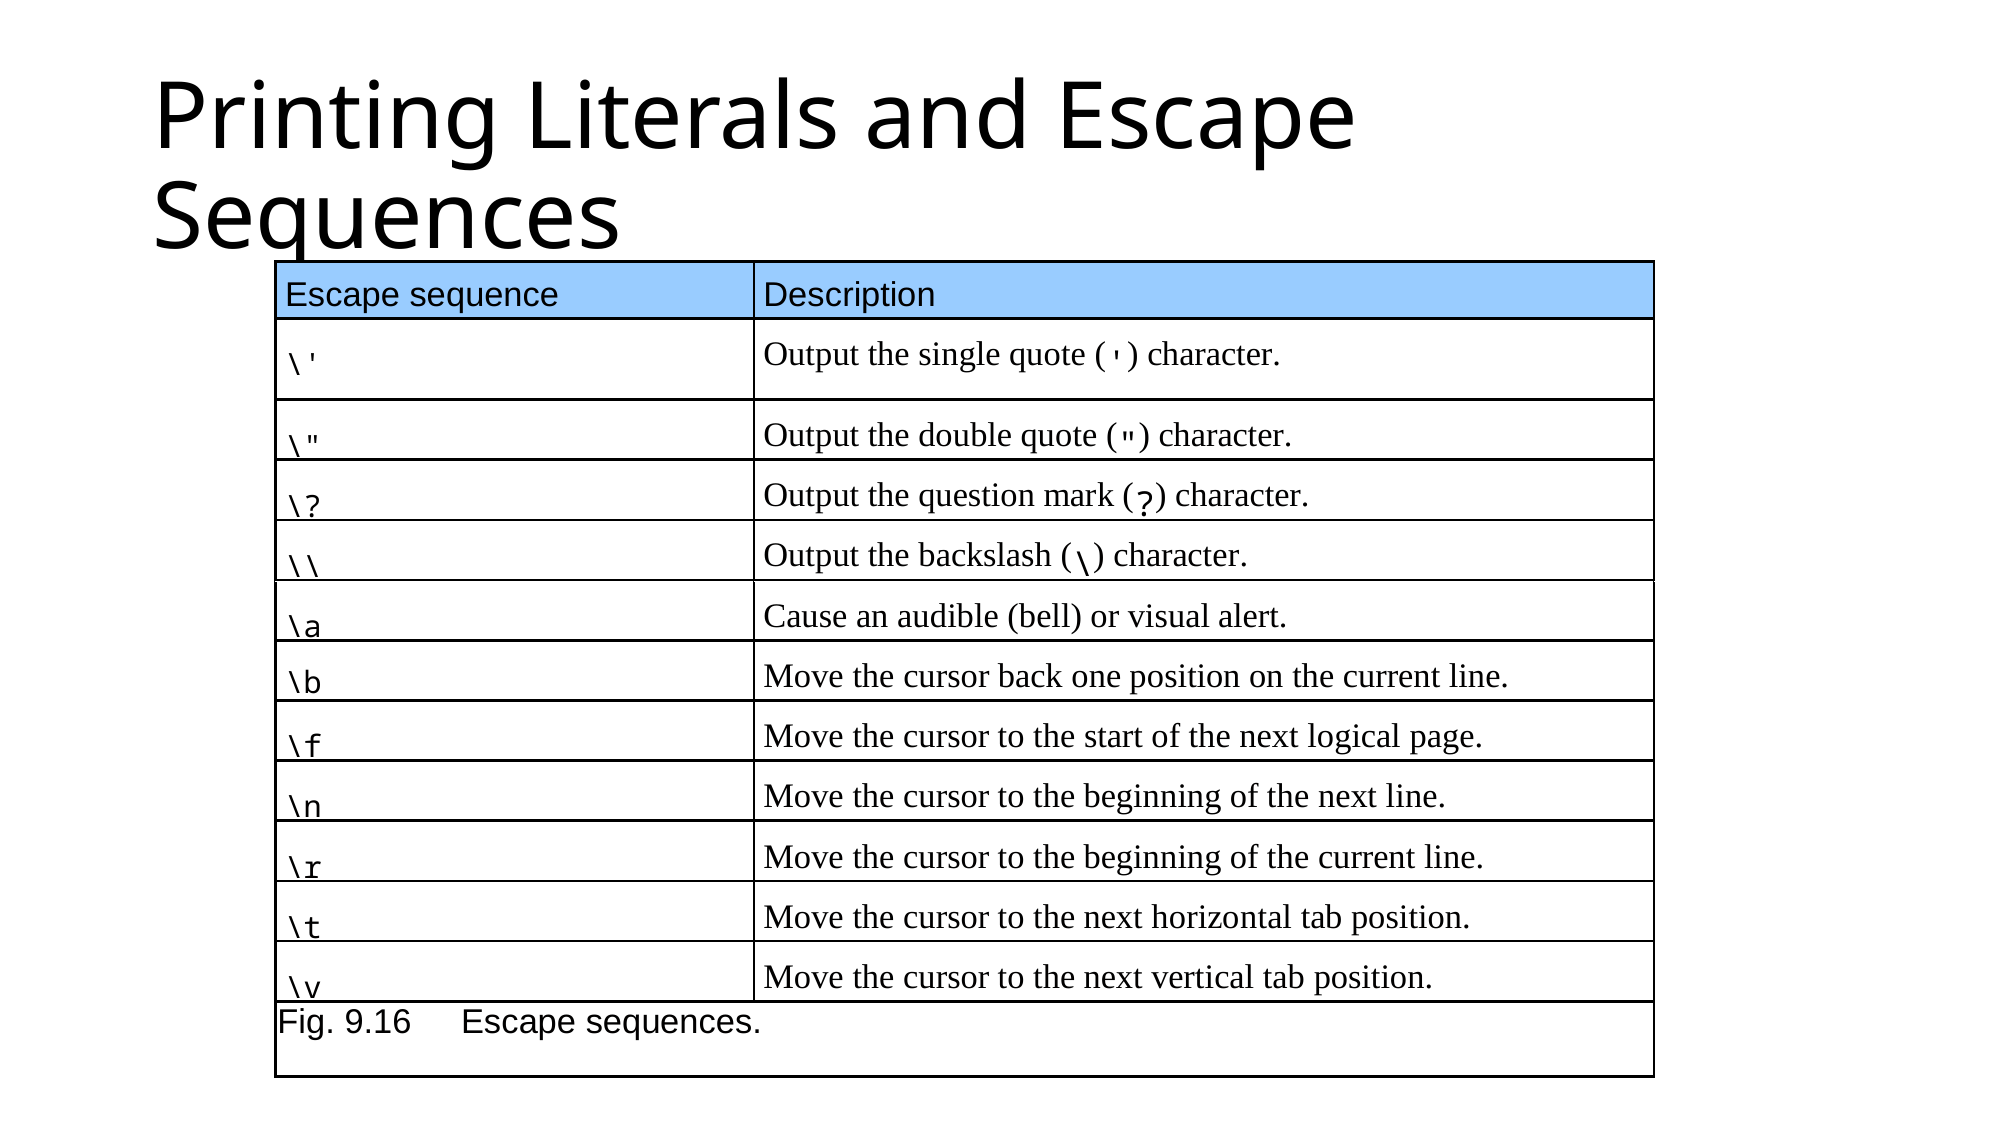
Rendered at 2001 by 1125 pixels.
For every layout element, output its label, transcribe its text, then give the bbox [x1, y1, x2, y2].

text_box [228, 260, 1702, 1125]
title Printing Literals and Escape Sequences [137, 59, 1863, 278]
